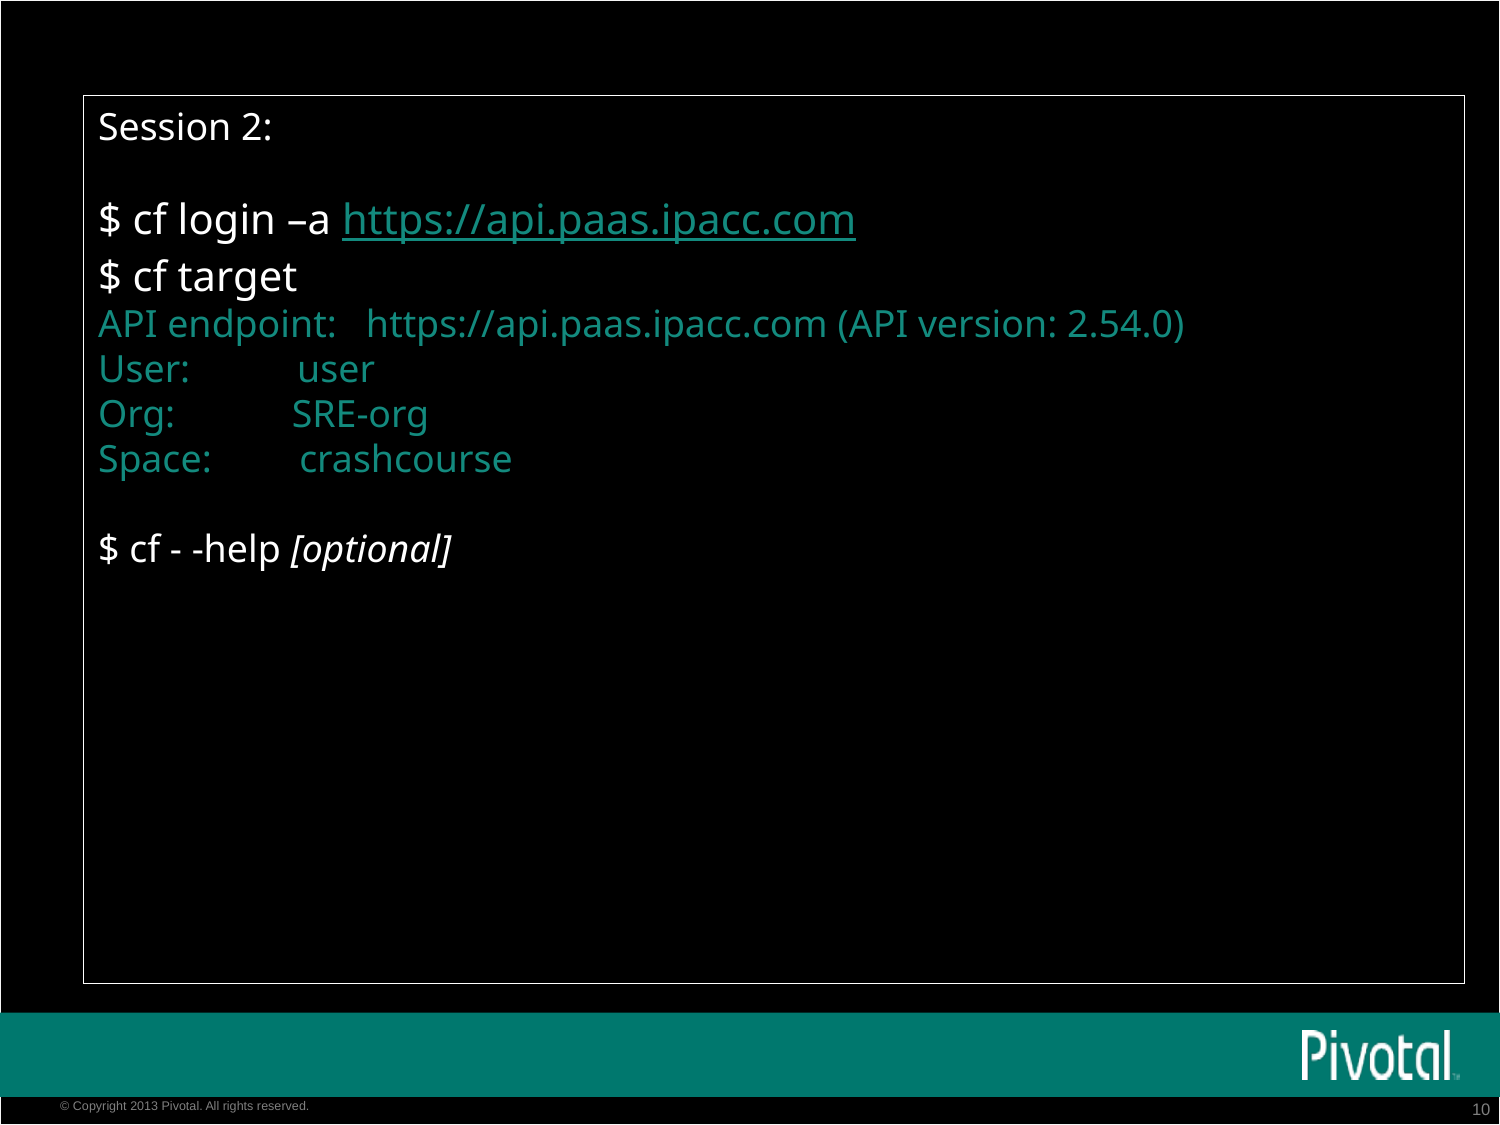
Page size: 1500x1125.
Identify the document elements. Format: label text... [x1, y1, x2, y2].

text_box Session 2: $ cf login –a https://api.paas.ipacc.com $ cf target API endpoint: https://api.paas.ipacc.com (API version: 2.54.0) User: user Org: SRE-org Space: crashcourse $ cf - -help [optional] [83, 95, 1465, 984]
picture [1302, 1030, 1460, 1080]
